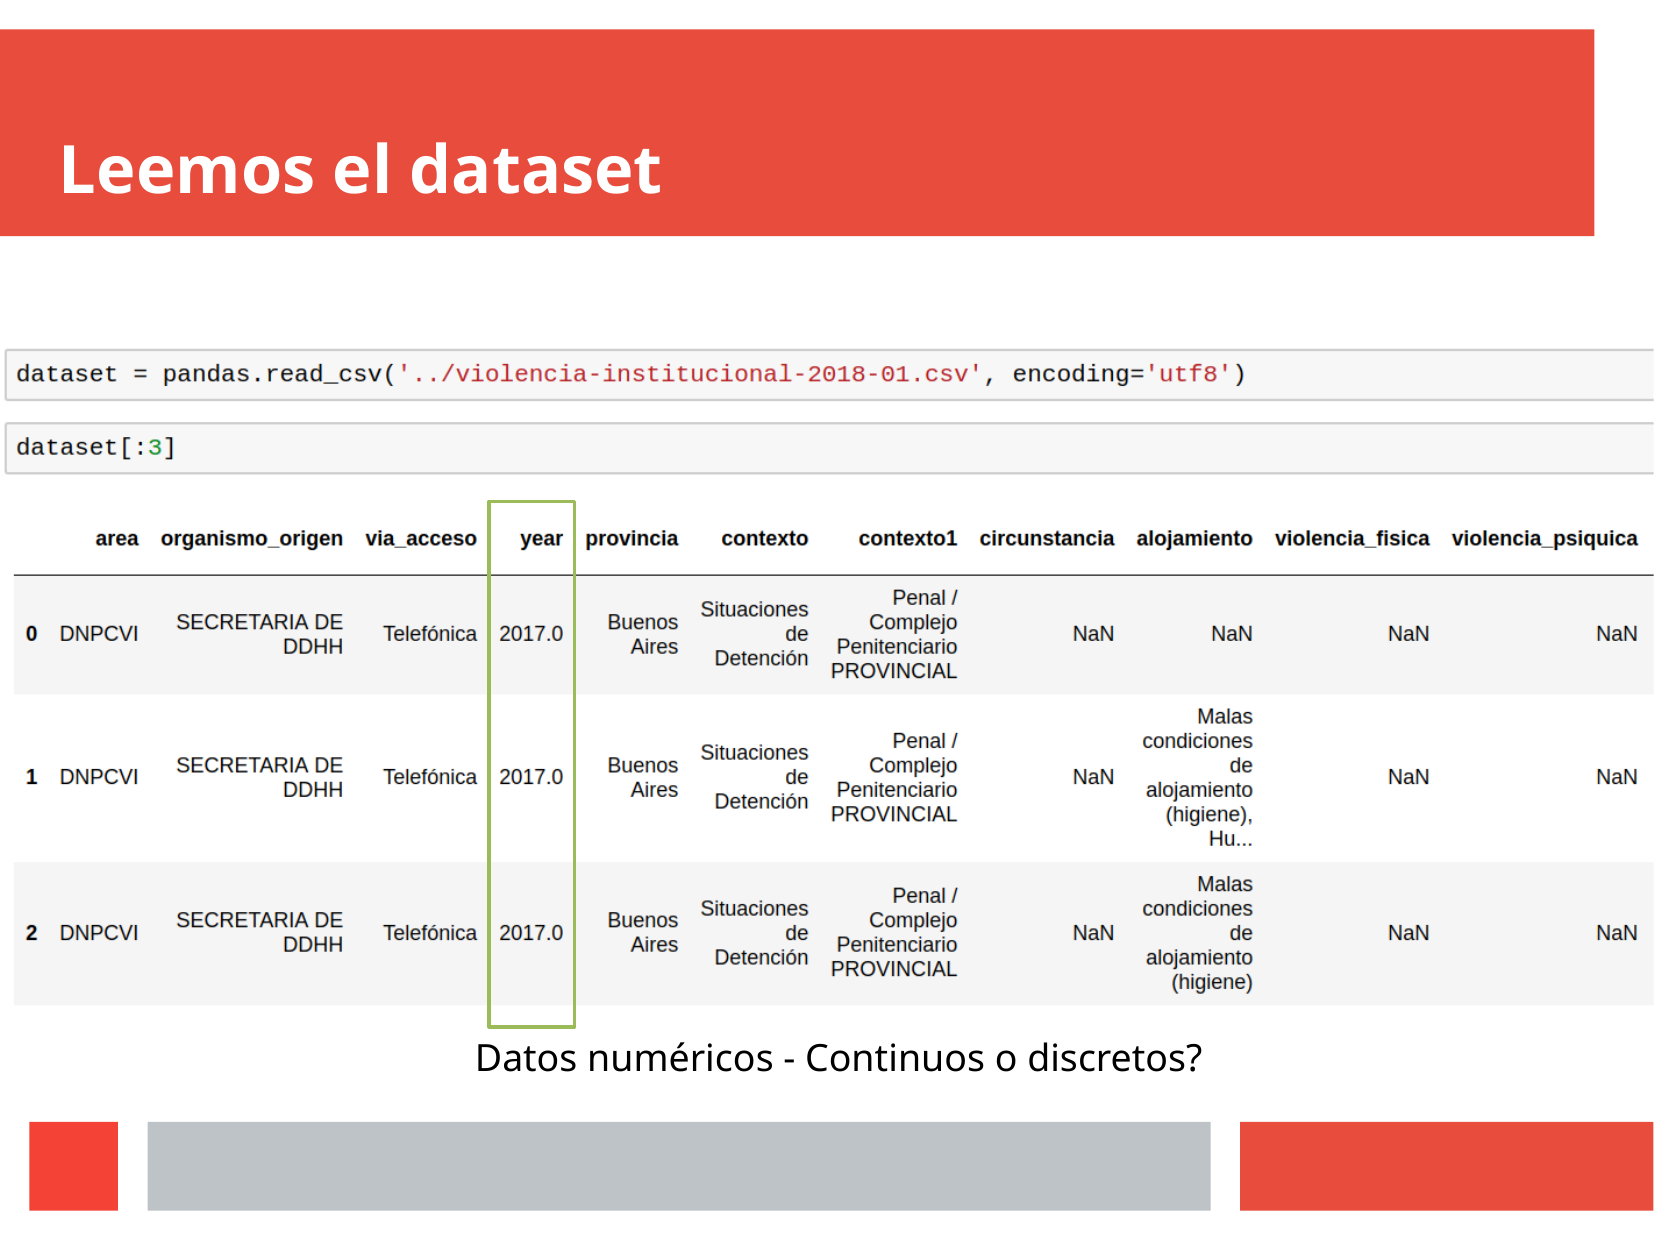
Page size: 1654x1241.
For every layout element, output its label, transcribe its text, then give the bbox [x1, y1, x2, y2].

text_box Leemos el dataset [58, 58, 1595, 207]
text_box [489, 1021, 575, 1027]
text_box Datos numéricos - Continuos o discretos? [328, 1027, 1350, 1126]
picture [0, 343, 1654, 1010]
